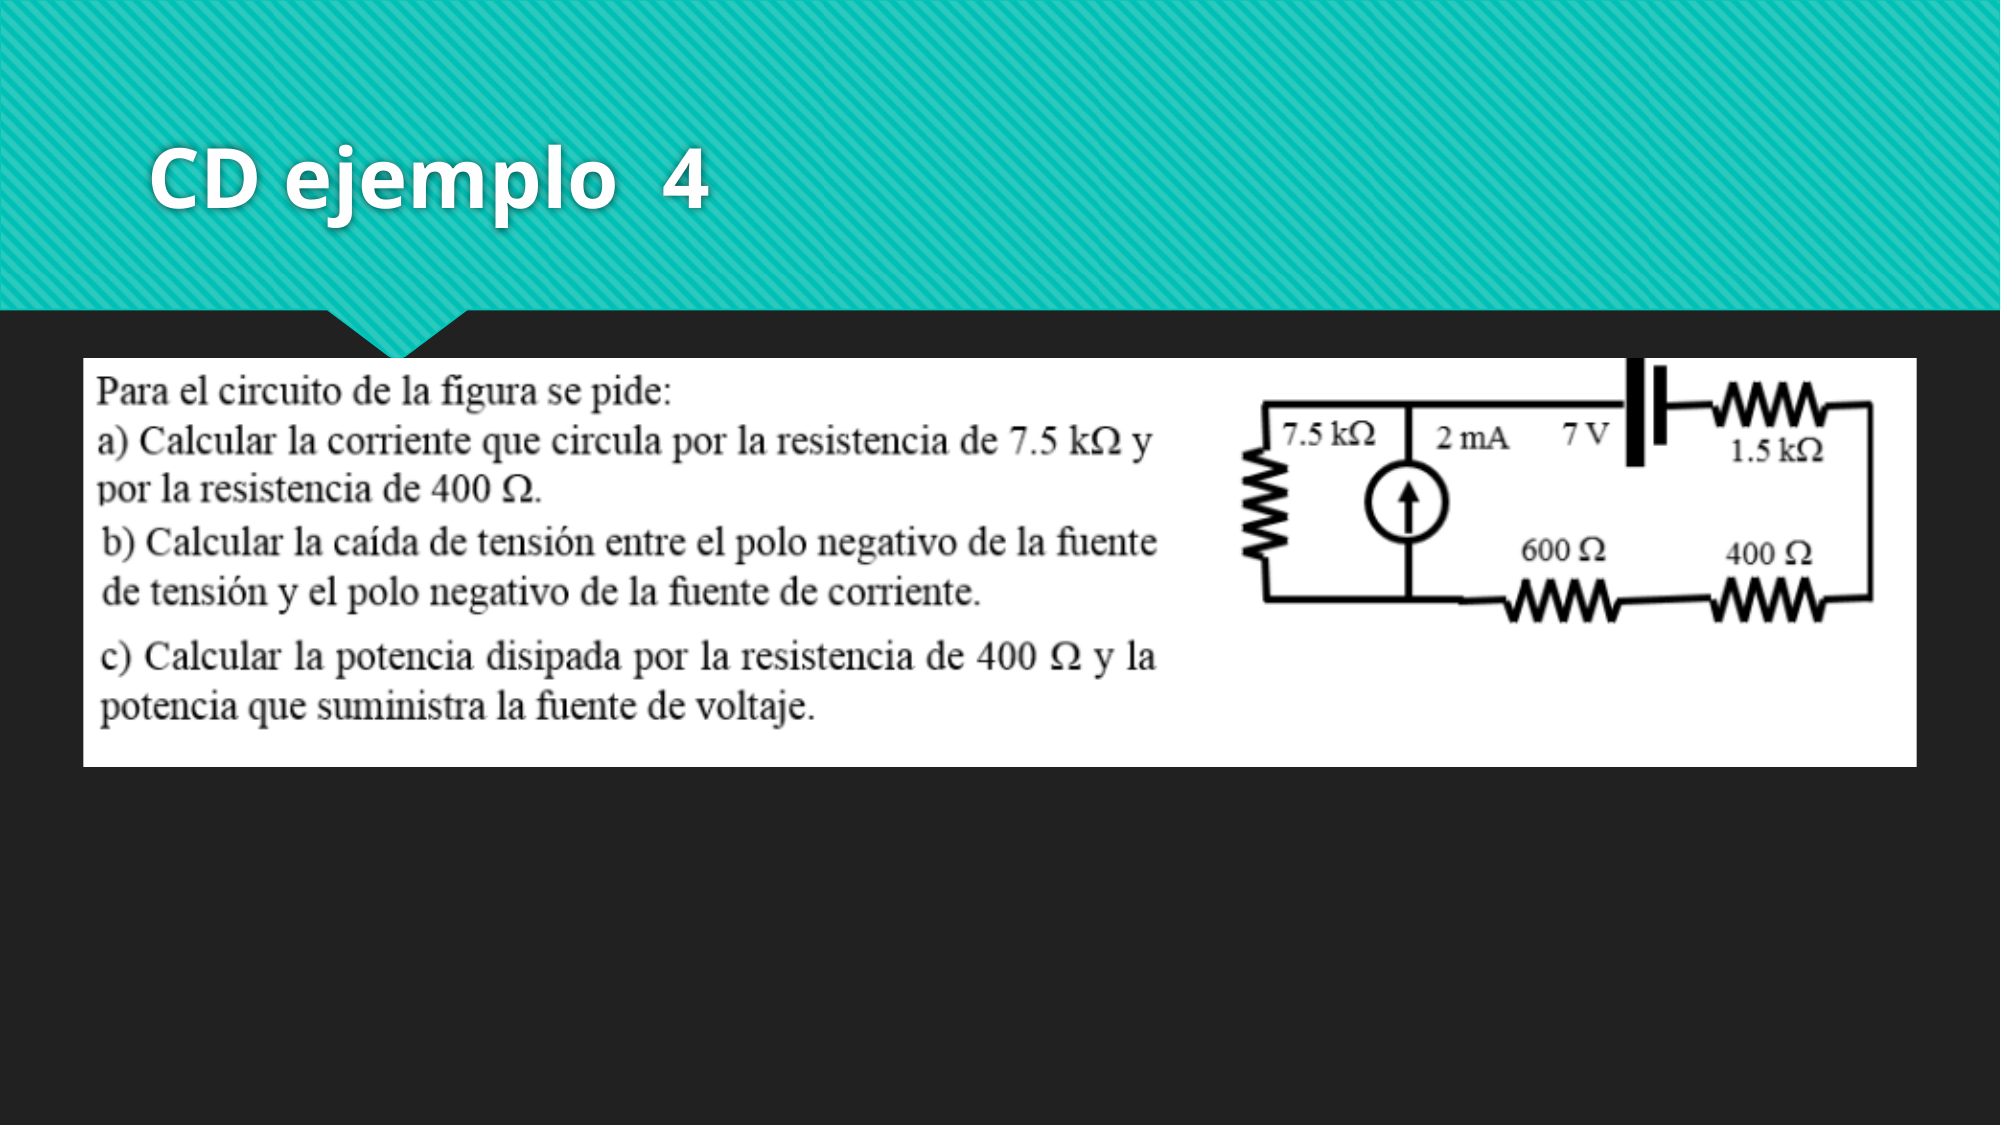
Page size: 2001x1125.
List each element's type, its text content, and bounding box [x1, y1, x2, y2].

picture [83, 358, 1917, 767]
title CD ejemplo 4 [132, 73, 1868, 233]
